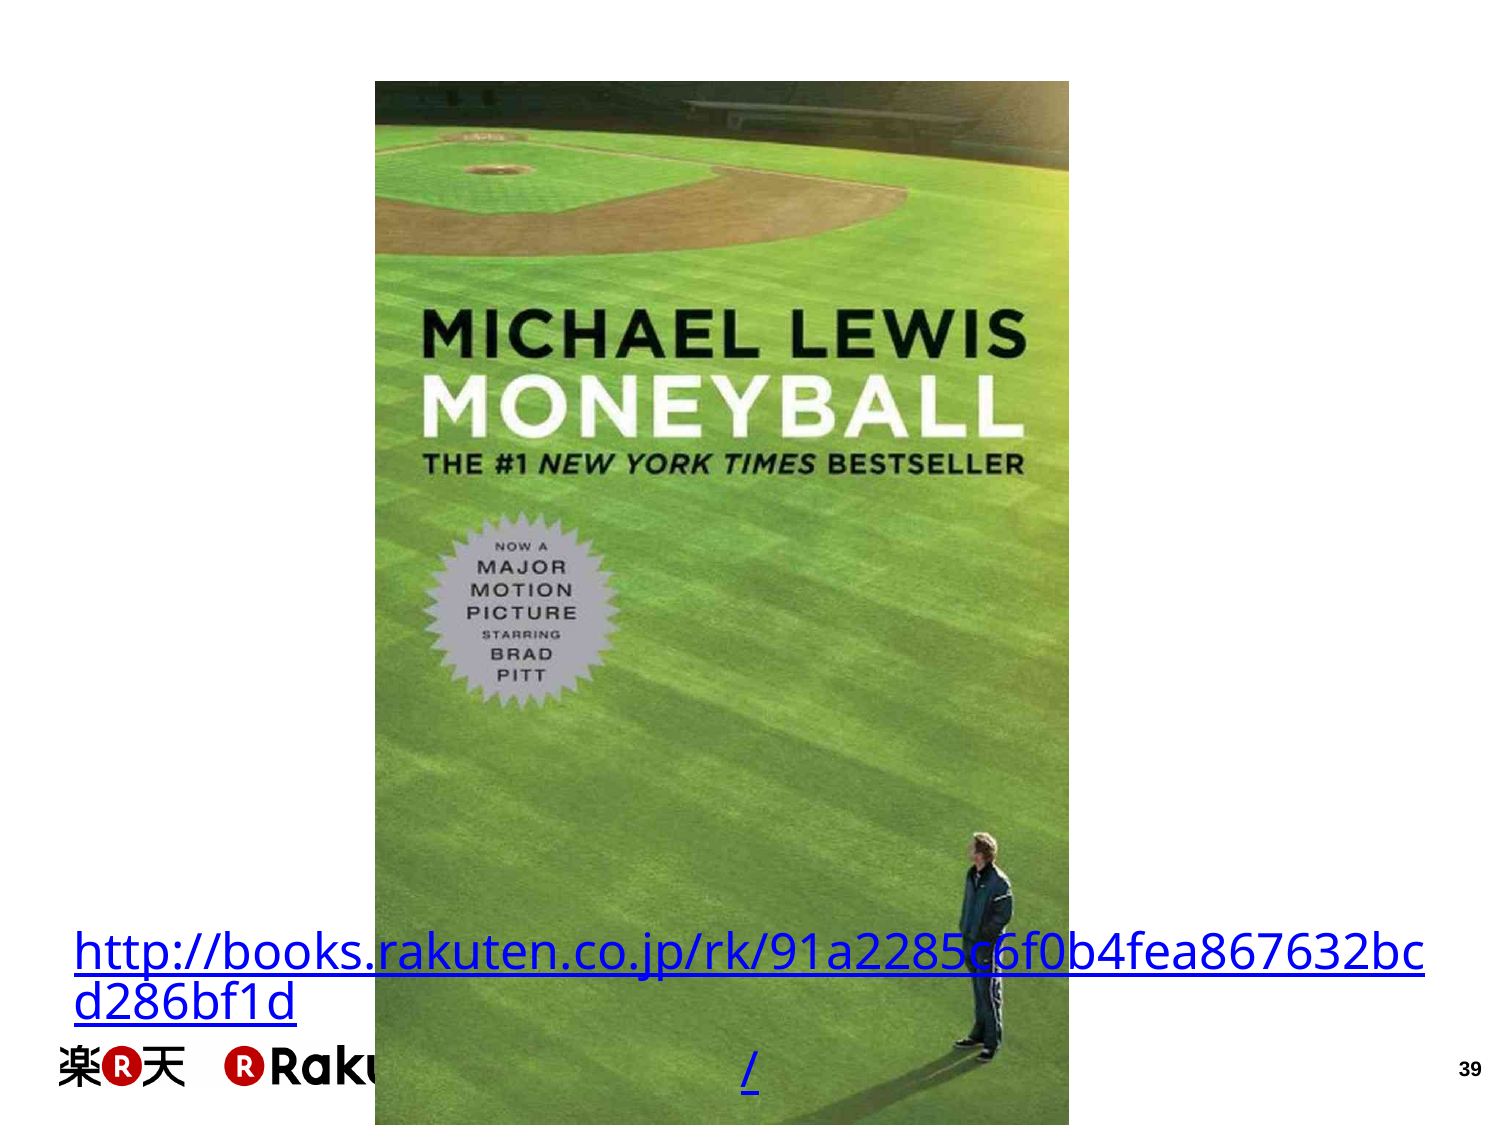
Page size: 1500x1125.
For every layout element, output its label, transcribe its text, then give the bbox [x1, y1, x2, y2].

text_box http://books.rakuten.co.jp/rk/91a2285c6f0b4fea867632bcd286bf1d/ [1073, 928, 1441, 1047]
picture [53, 81, 1070, 1125]
text_box http://books.rakuten.co.jp/rk/91a2285c6f0b4fea867632bcd286bf1d/ [58, 928, 369, 1047]
